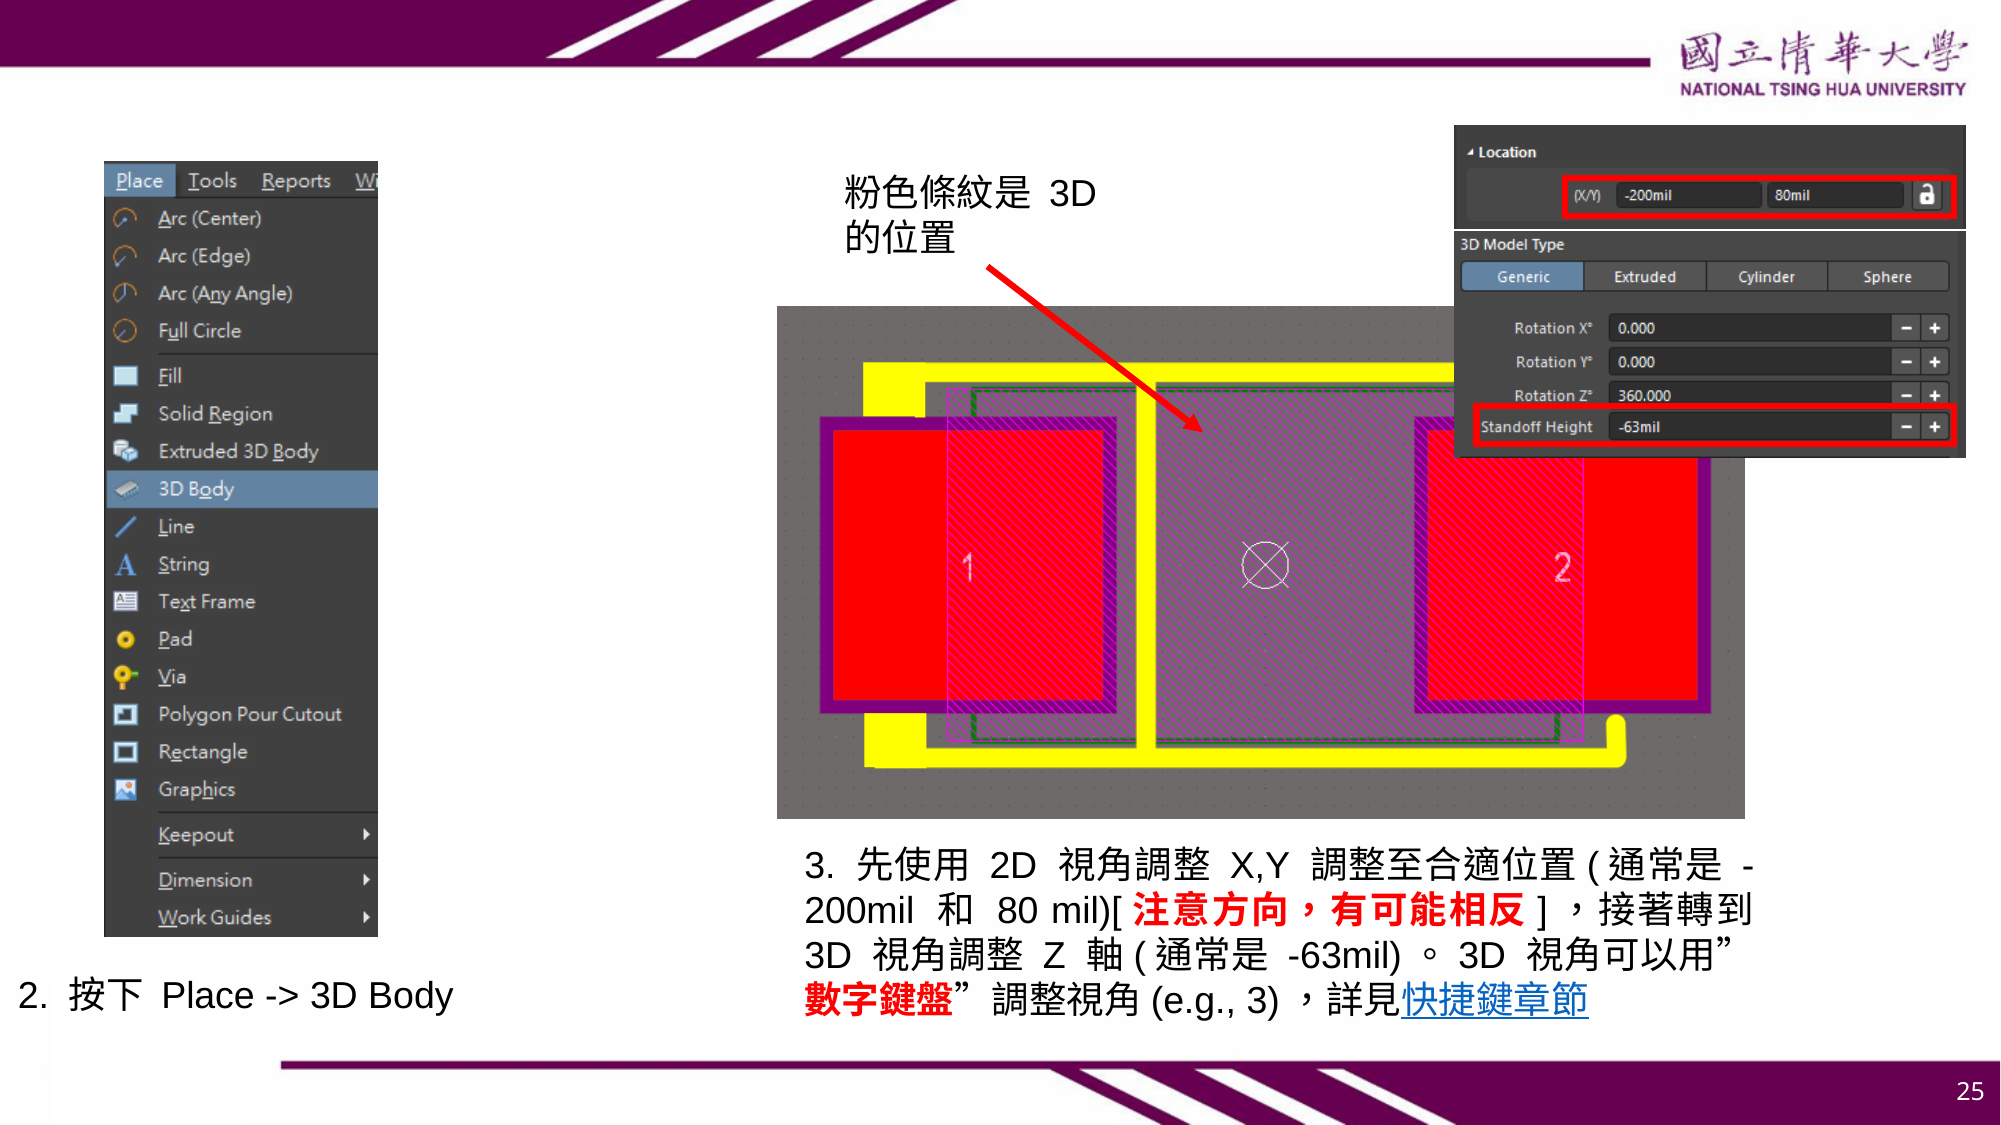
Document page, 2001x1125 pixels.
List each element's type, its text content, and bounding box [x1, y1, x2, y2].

text_box 2. 按下 Place -> 3D Body [0, 963, 492, 1023]
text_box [987, 267, 1203, 433]
picture [0, 0, 2001, 1125]
text_box 3. 先使用 2D 視角調整 X,Y 調整至合適位置(通常是 -200mil 和 80 mil)[注意方向，有可能相反]，接著轉到 3D 視角調整 Z 軸(通常是 -63mil)。3D 視角可以用”數字鍵盤”調整視角(e.g., 3)，詳見快捷鍵章節 [789, 833, 1769, 1038]
slide_number 25 [1550, 1062, 2000, 1122]
text_box 粉色條紋是 3D 的位置 [829, 161, 1146, 267]
